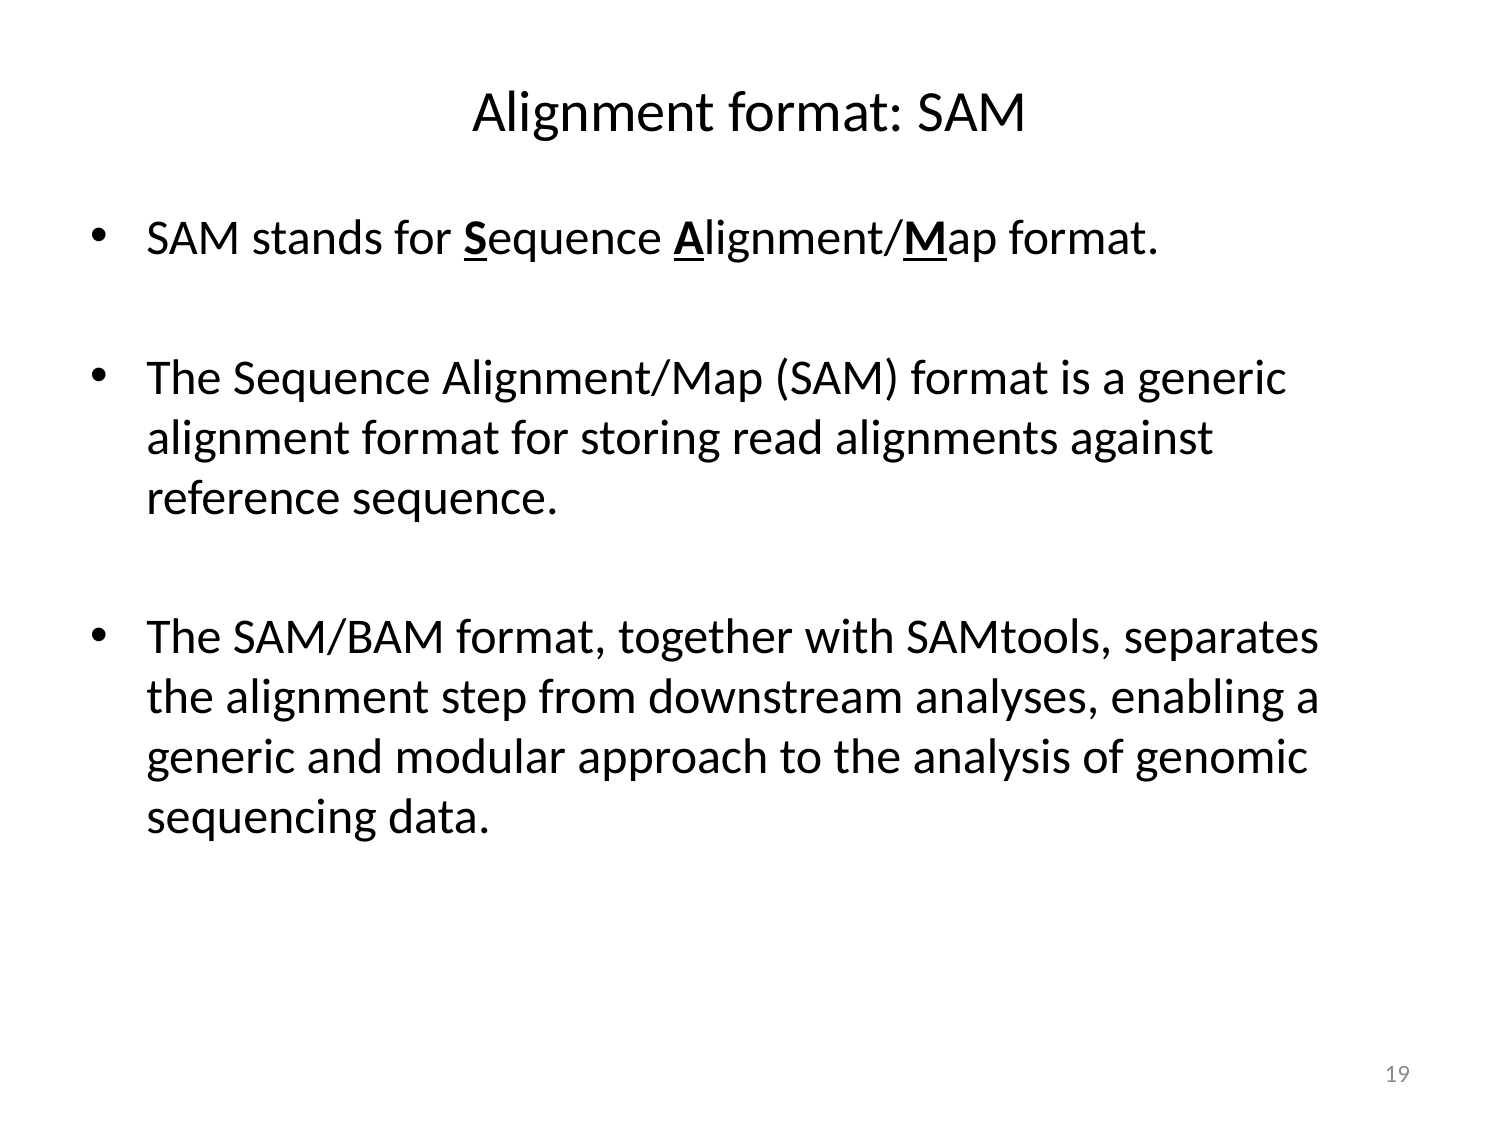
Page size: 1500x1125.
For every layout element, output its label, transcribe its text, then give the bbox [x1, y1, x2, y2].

slide_number 19 [1074, 1042, 1425, 1103]
title Alignment format: SAM [75, 45, 1425, 172]
list SAM stands for Sequence Alignment/Map format. The Sequence Alignment/Map (SAM) format is a generic alignment format for storing read alignments against reference sequence. The SAM/BAM format, together with SAMtools, separates the alignment step from downstream analyses, enabling a generic and modular approach to the analysis of genomic sequencing data. [75, 196, 1403, 944]
